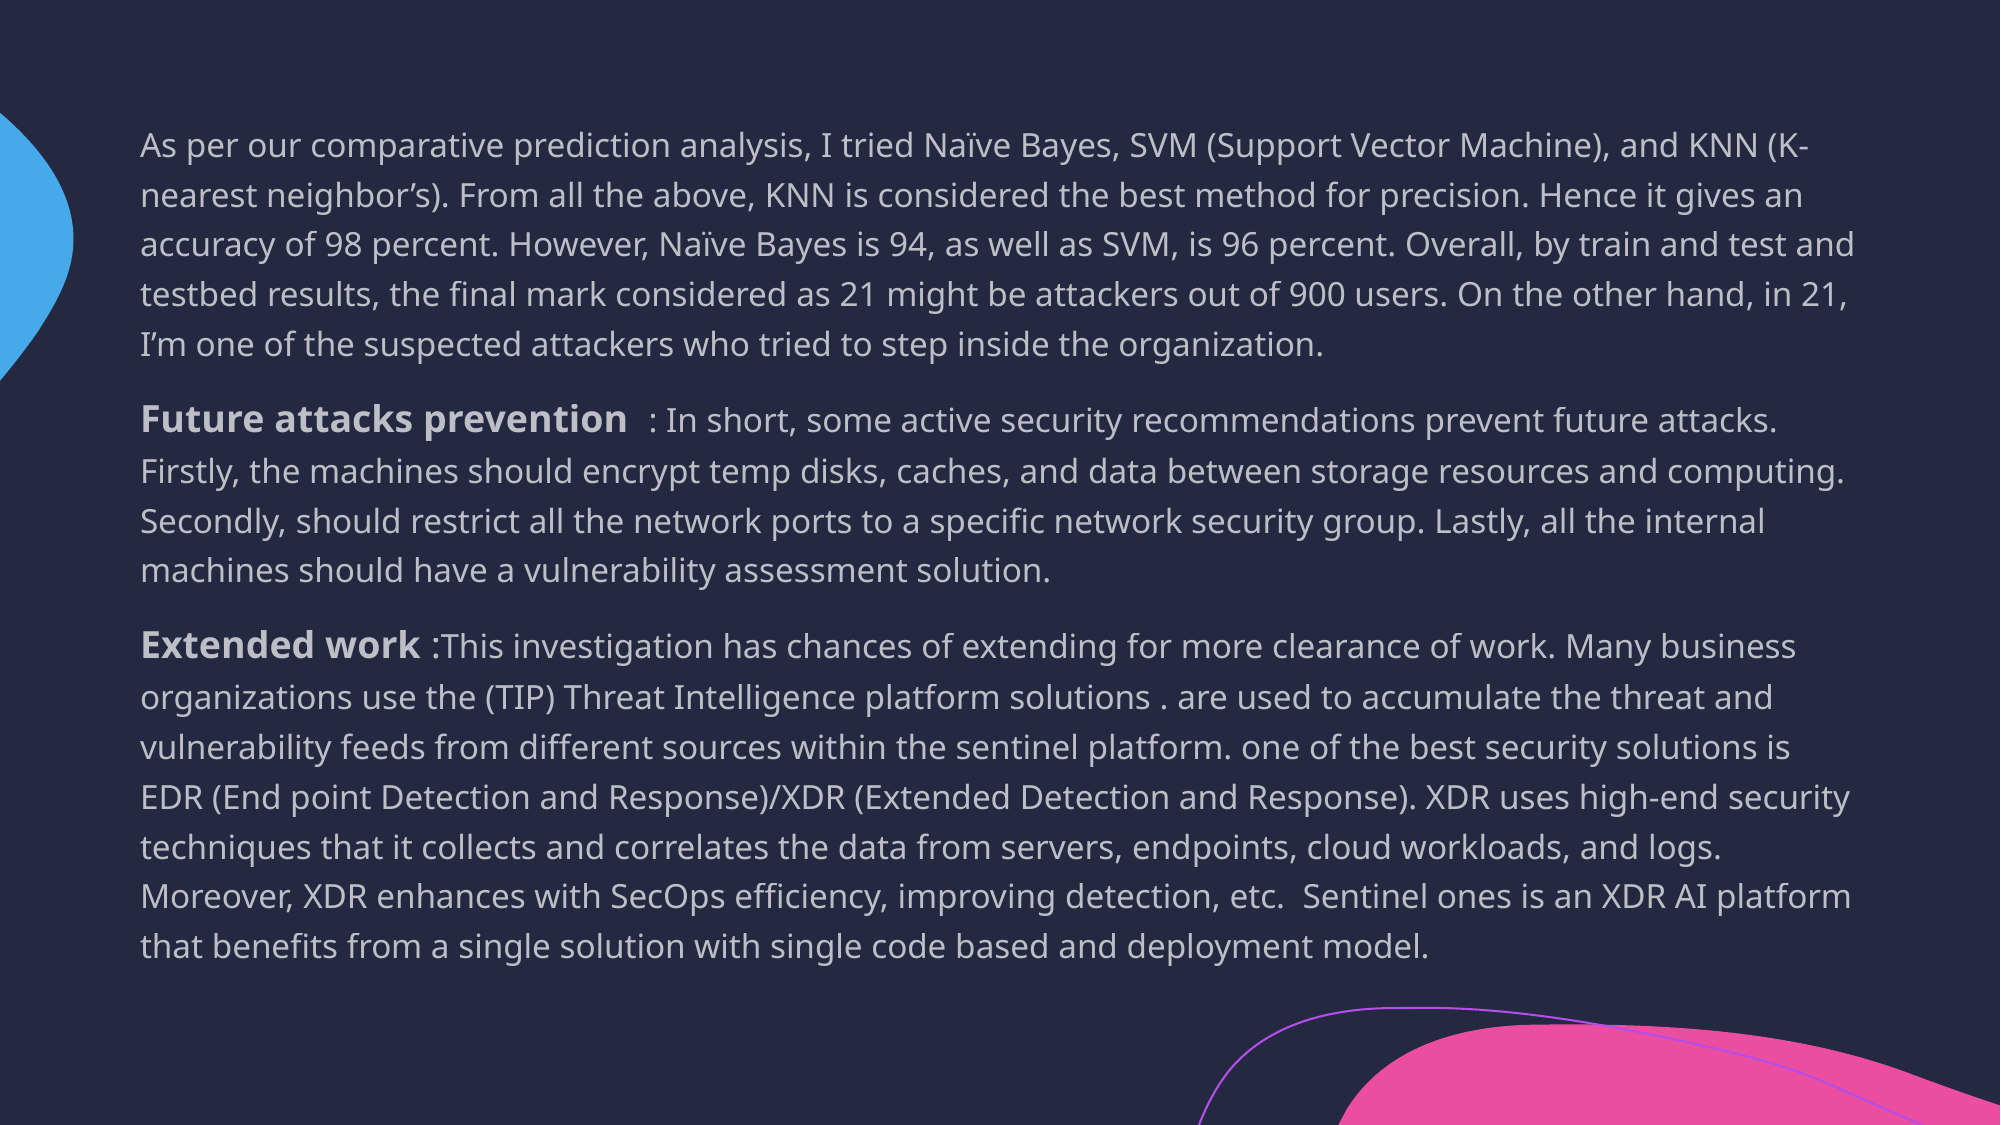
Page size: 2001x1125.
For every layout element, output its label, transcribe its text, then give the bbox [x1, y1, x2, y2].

list As per our comparative prediction analysis, I tried Naïve Bayes, SVM (Support Vector Machine), and KNN (K-nearest neighbor’s). From all the above, KNN is considered the best method for precision. Hence it gives an accuracy of 98 percent. However, Naïve Bayes is 94, as well as SVM, is 96 percent. Overall, by train and test and testbed results, the final mark considered as 21 might be attackers out of 900 users. On the other hand, in 21, I’m one of the suspected attackers who tried to step inside the organization. Future attacks prevention : In short, some active security recommendations prevent future attacks. Firstly, the machines should encrypt temp disks, caches, and data between storage resources and computing. Secondly, should restrict all the network ports to a specific network security group. Lastly, all the internal machines should have a vulnerability assessment solution. Extended work :This investigation has chances of extending for more clearance of work. Many business organizations use the (TIP) Threat Intelligence platform solutions . are used to accumulate the threat and vulnerability feeds from different sources within the sentinel platform. one of the best security solutions is EDR (End point Detection and Response)/XDR (Extended Detection and Response). XDR uses high-end security techniques that it collects and correlates the data from servers, endpoints, cloud workloads, and logs. Moreover, XDR enhances with SecOps efficiency, improving detection, etc. Sentinel ones is an XDR AI platform that benefits from a single solution with single code based and deployment model. [125, 106, 1875, 1002]
